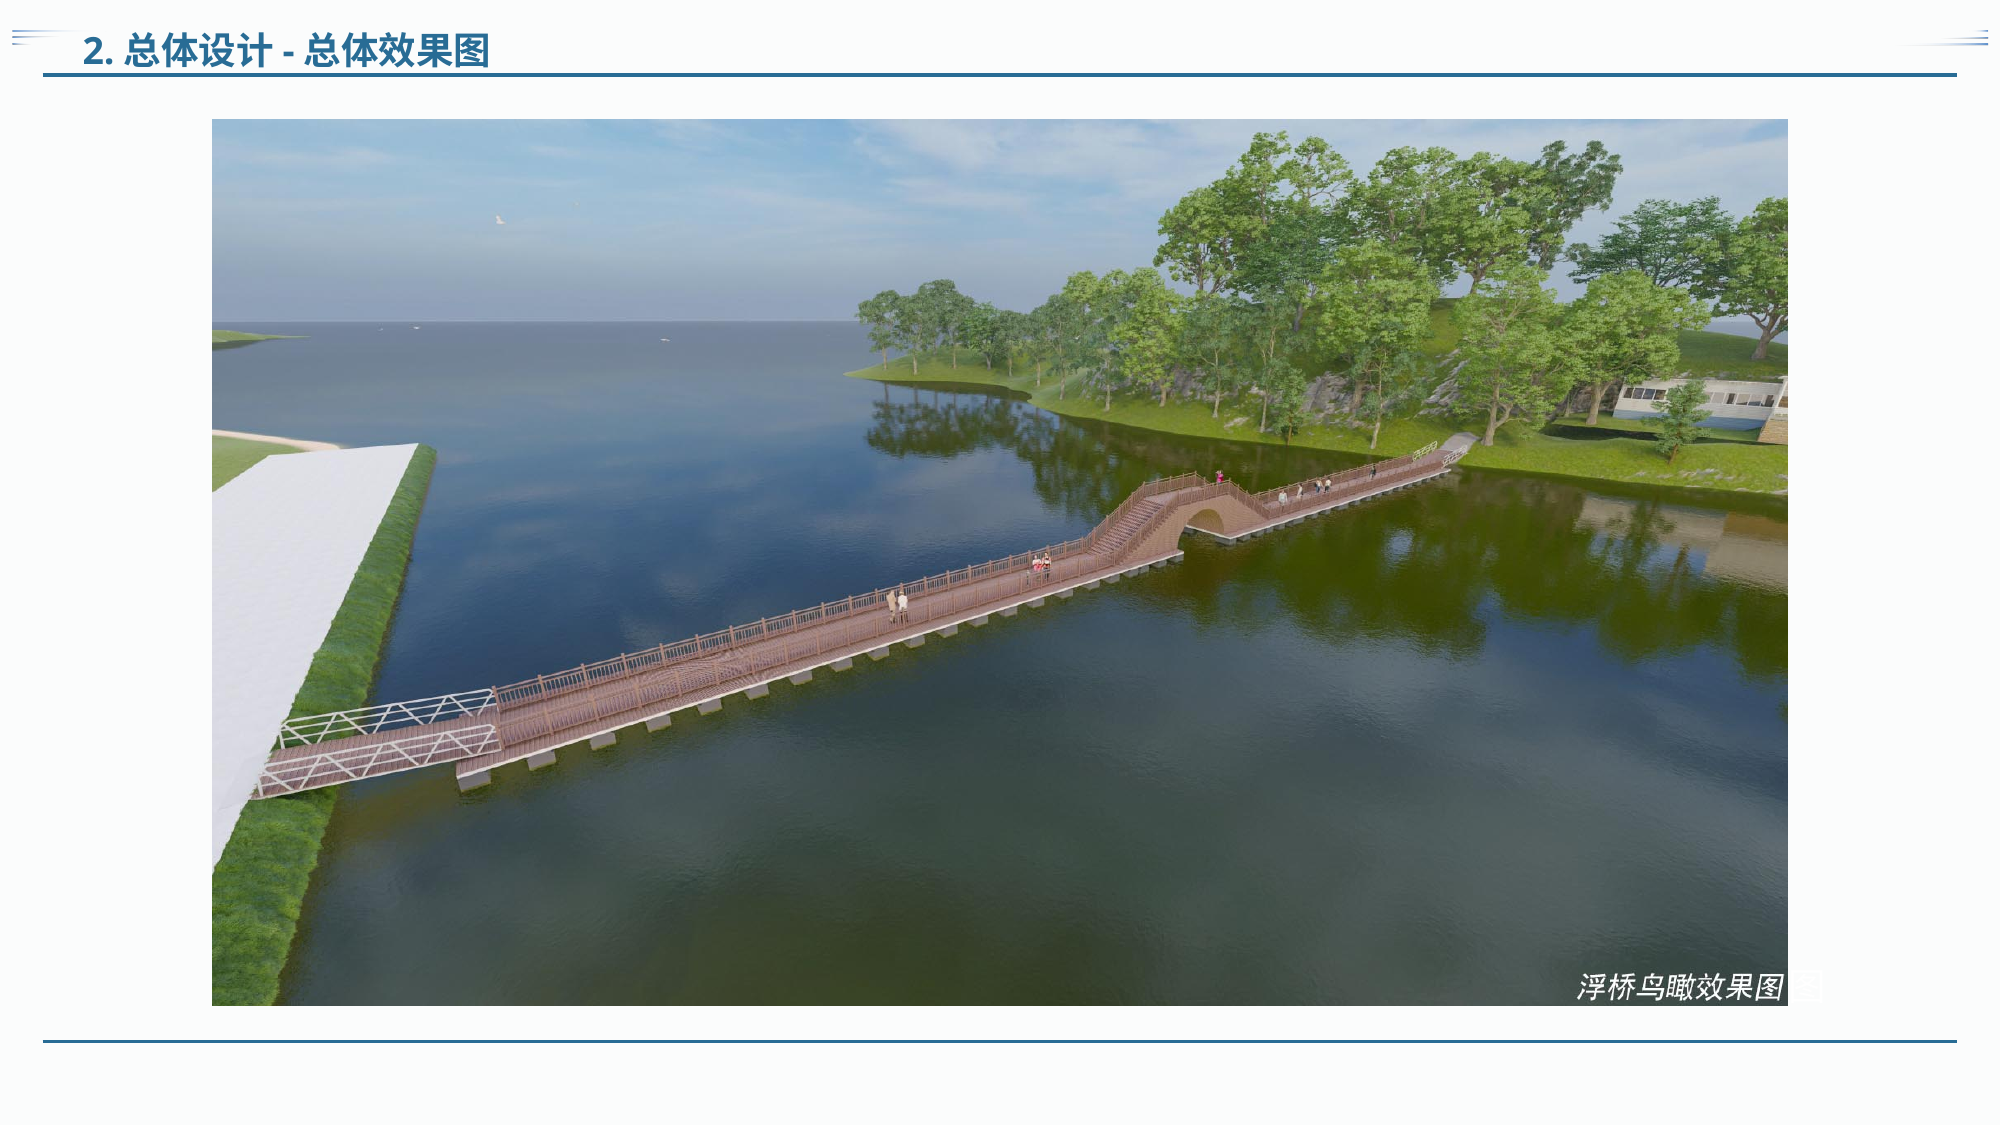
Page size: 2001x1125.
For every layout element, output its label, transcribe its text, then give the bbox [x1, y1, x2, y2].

picture [212, 119, 1788, 1006]
text_box 2.总体设计-总体效果图 [119, 29, 1089, 75]
picture [0, 0, 119, 75]
text_box 总体侧面效果图 [1548, 955, 1842, 1016]
picture [1881, 0, 2000, 75]
